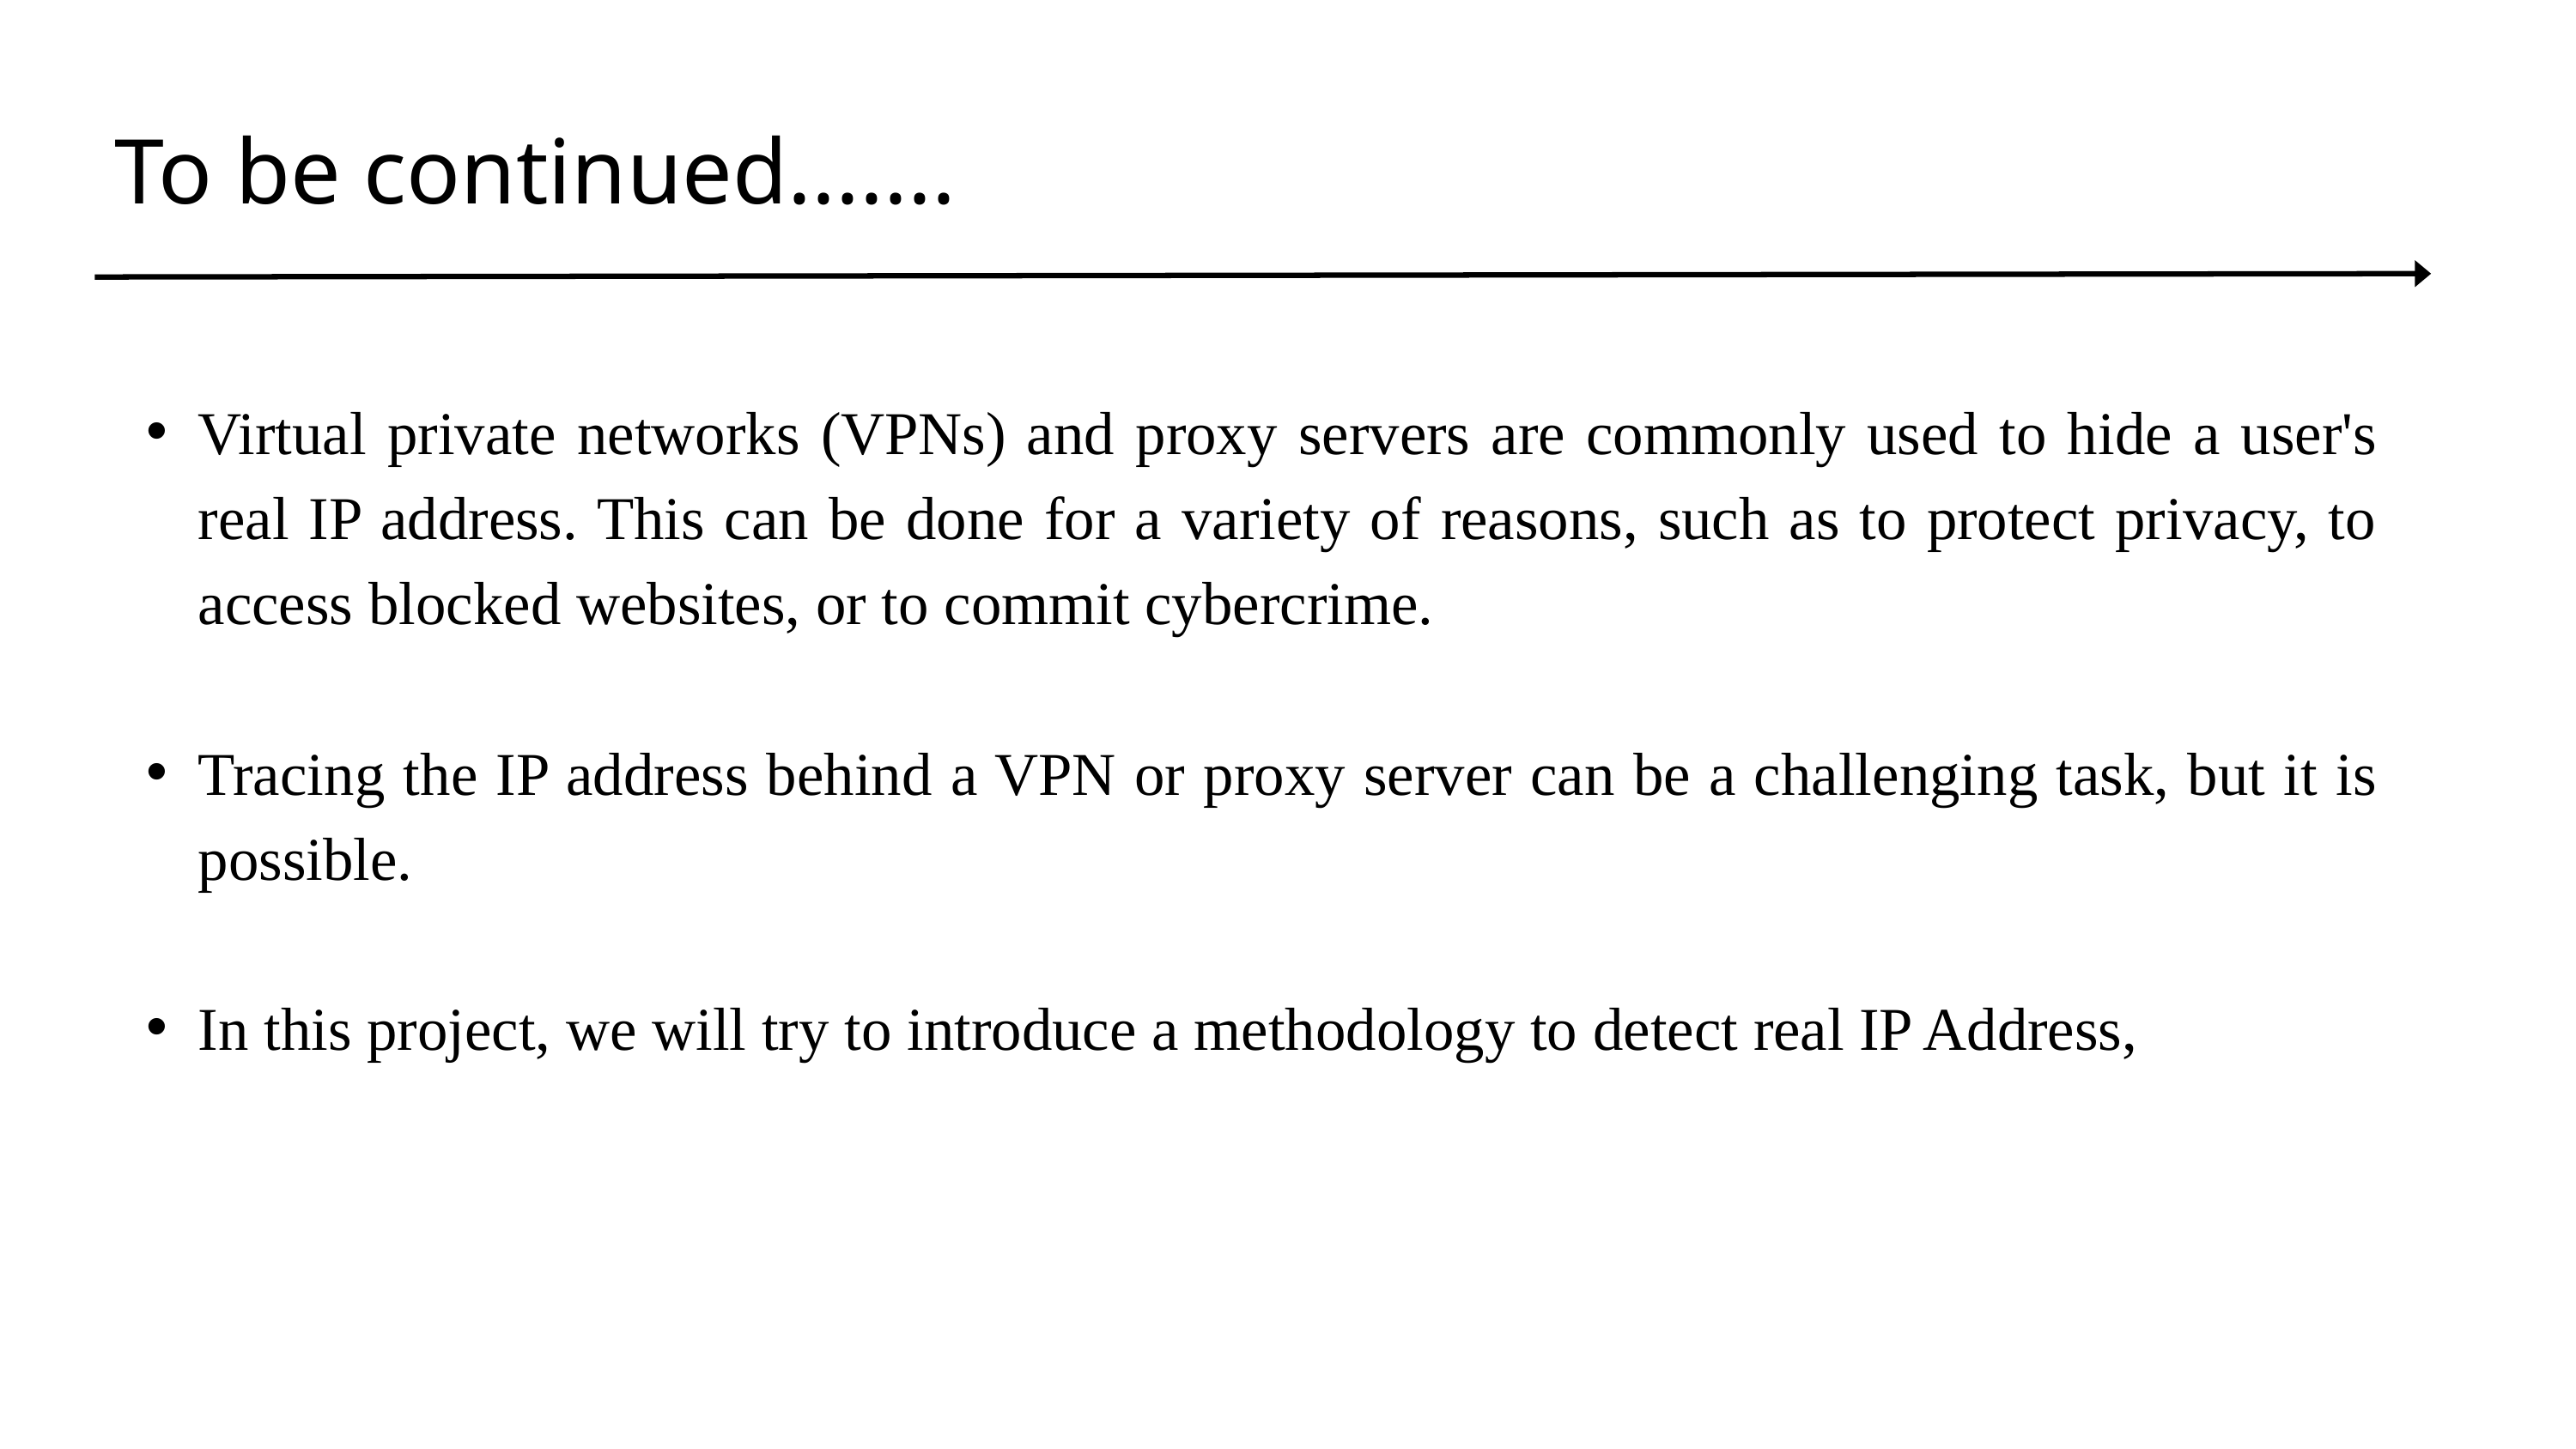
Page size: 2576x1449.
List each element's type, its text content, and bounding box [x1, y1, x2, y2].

text_box [94, 264, 2432, 283]
text_box To be continued....... [94, 96, 977, 222]
text_box Virtual private networks (VPNs) and proxy servers are commonly used to hide a user's real IP address. This can be done for a variety of reasons, such as to protect privacy, to access blocked websites, or to commit cybercrime. Tracing the IP address behind a VPN or proxy server can be a challenging task, but it is possible. In this project, we will try to introduce a methodology to detect real IP Address, [94, 381, 2381, 1063]
